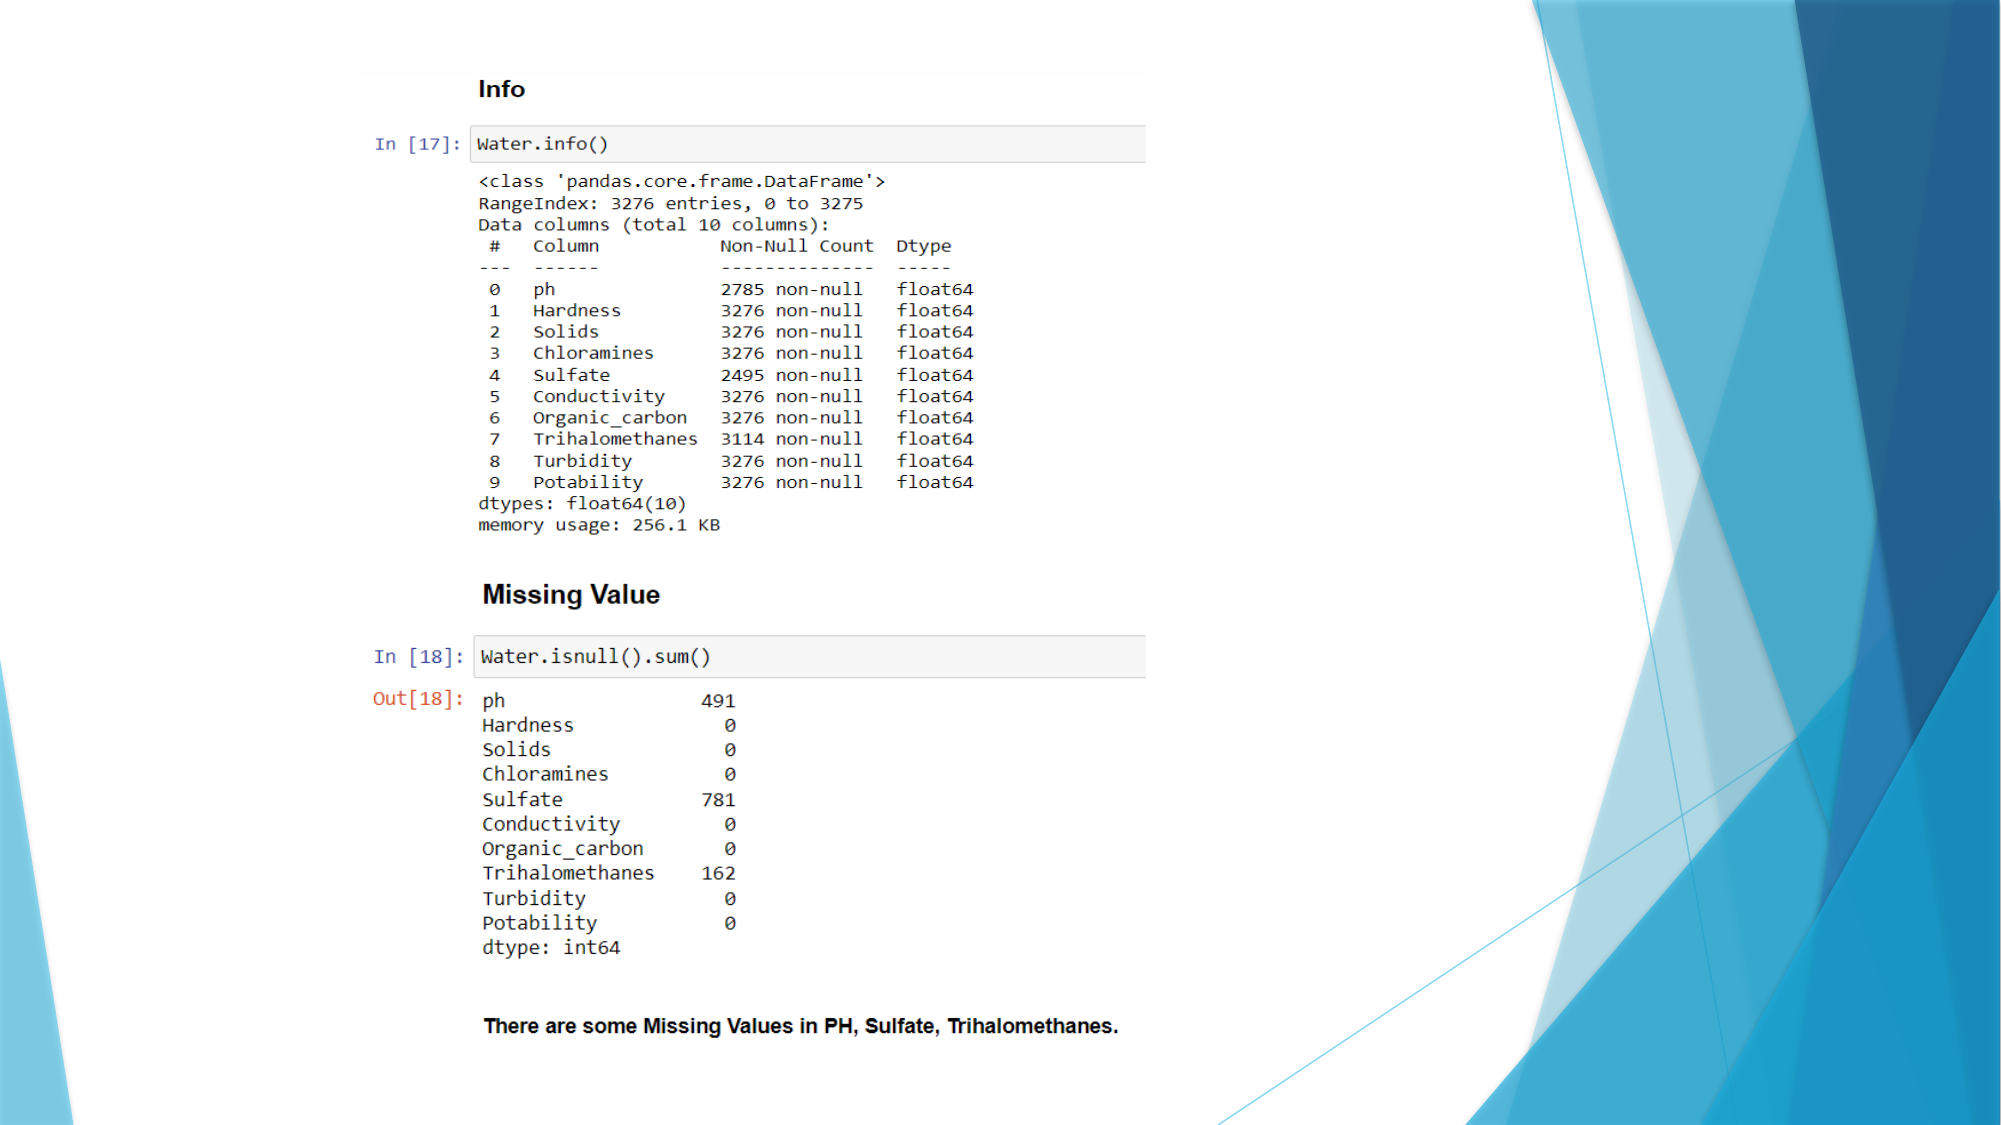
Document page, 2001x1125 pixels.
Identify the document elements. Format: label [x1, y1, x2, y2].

picture [358, 71, 1147, 548]
picture [358, 571, 1147, 1048]
